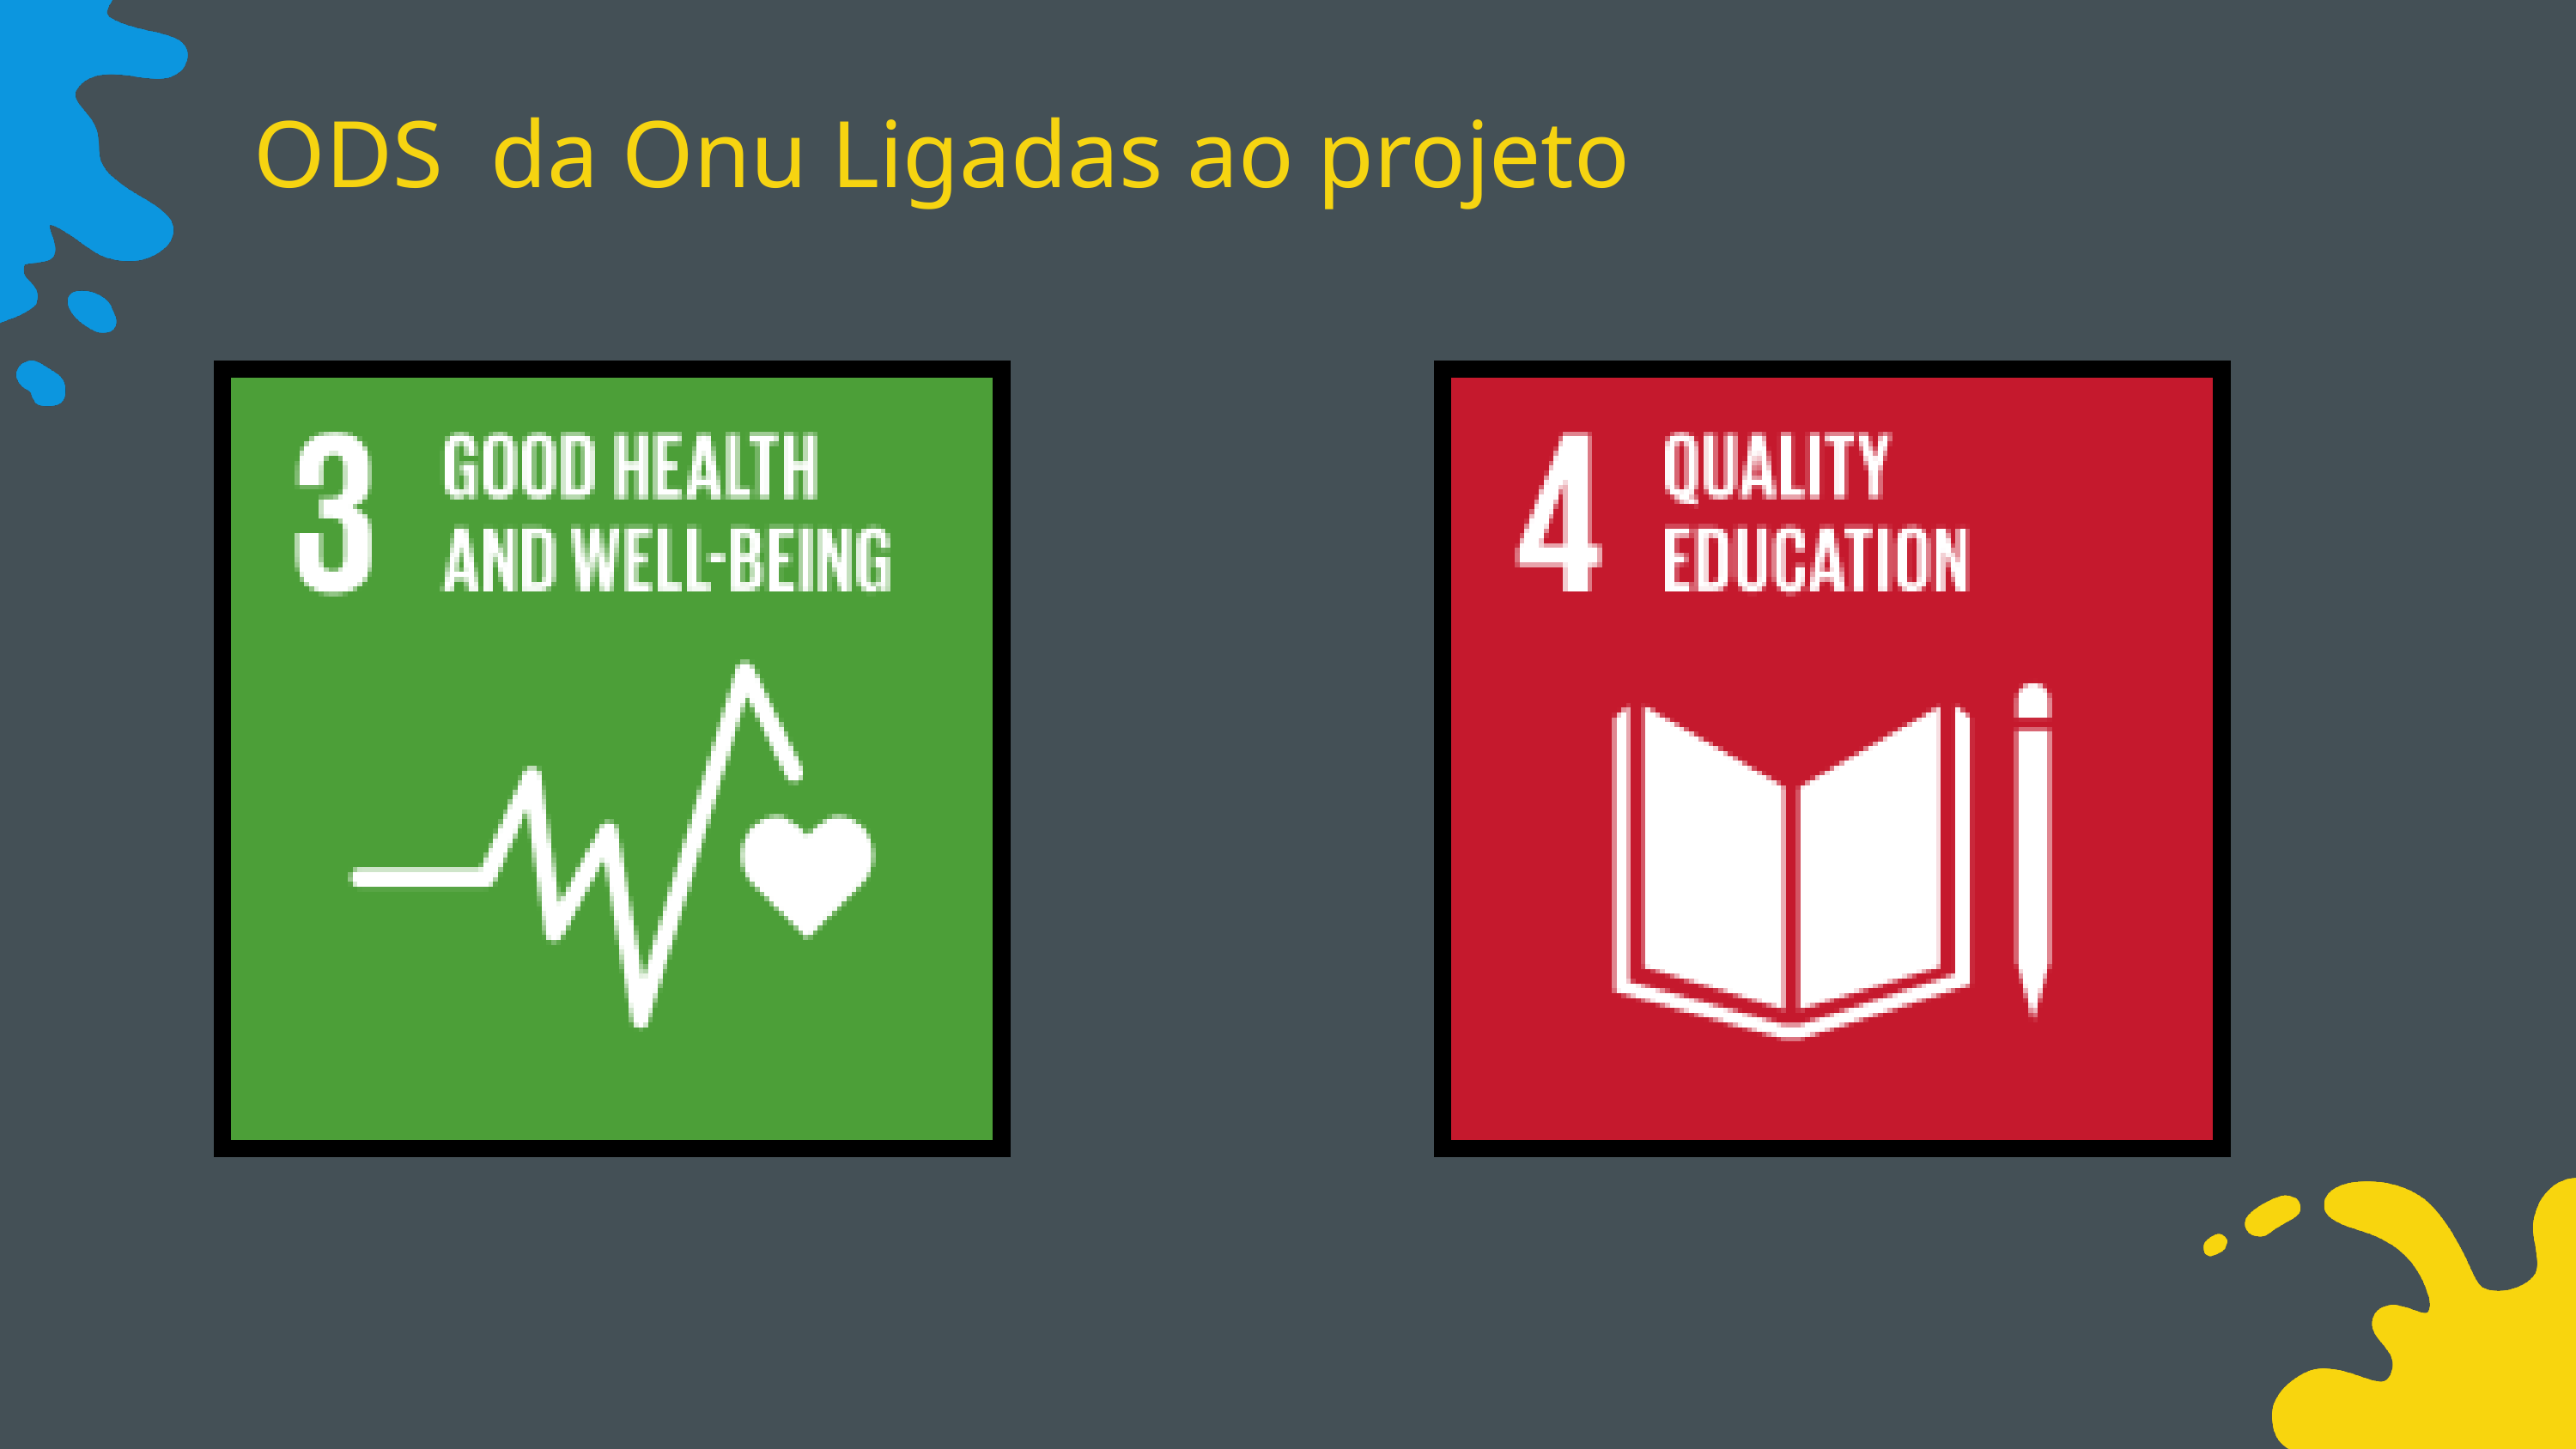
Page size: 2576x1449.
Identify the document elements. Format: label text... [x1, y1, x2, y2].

text_box [0, 0, 190, 76]
text_box ODS da Onu Ligadas ao projeto [0, 76, 1885, 206]
text_box [222, 369, 1002, 1149]
text_box [1443, 369, 2222, 1149]
text_box [0, 206, 190, 537]
text_box [2202, 1167, 2576, 1449]
